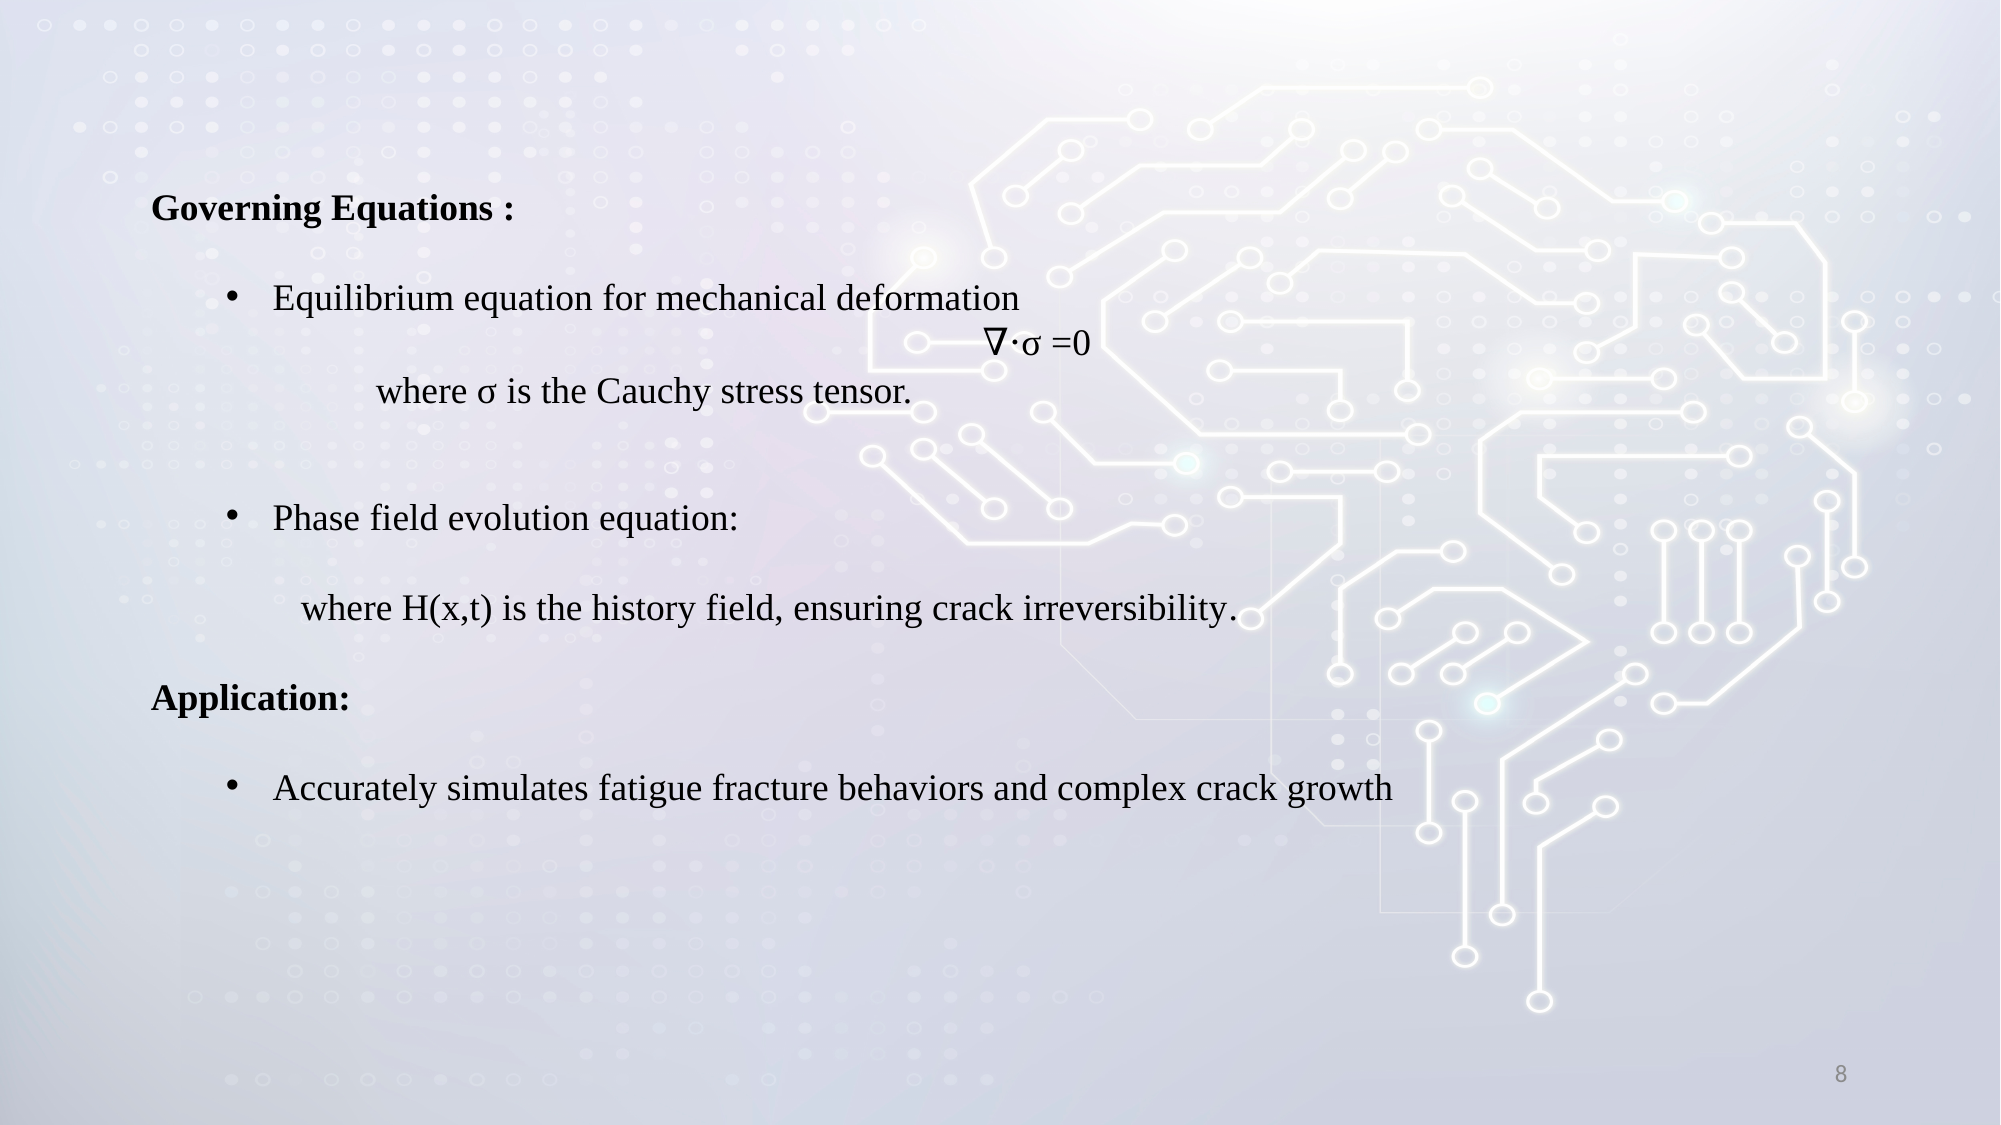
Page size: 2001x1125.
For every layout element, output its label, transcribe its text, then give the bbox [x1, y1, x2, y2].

slide_number 8 [1412, 1042, 1863, 1103]
picture [0, 0, 2001, 1125]
